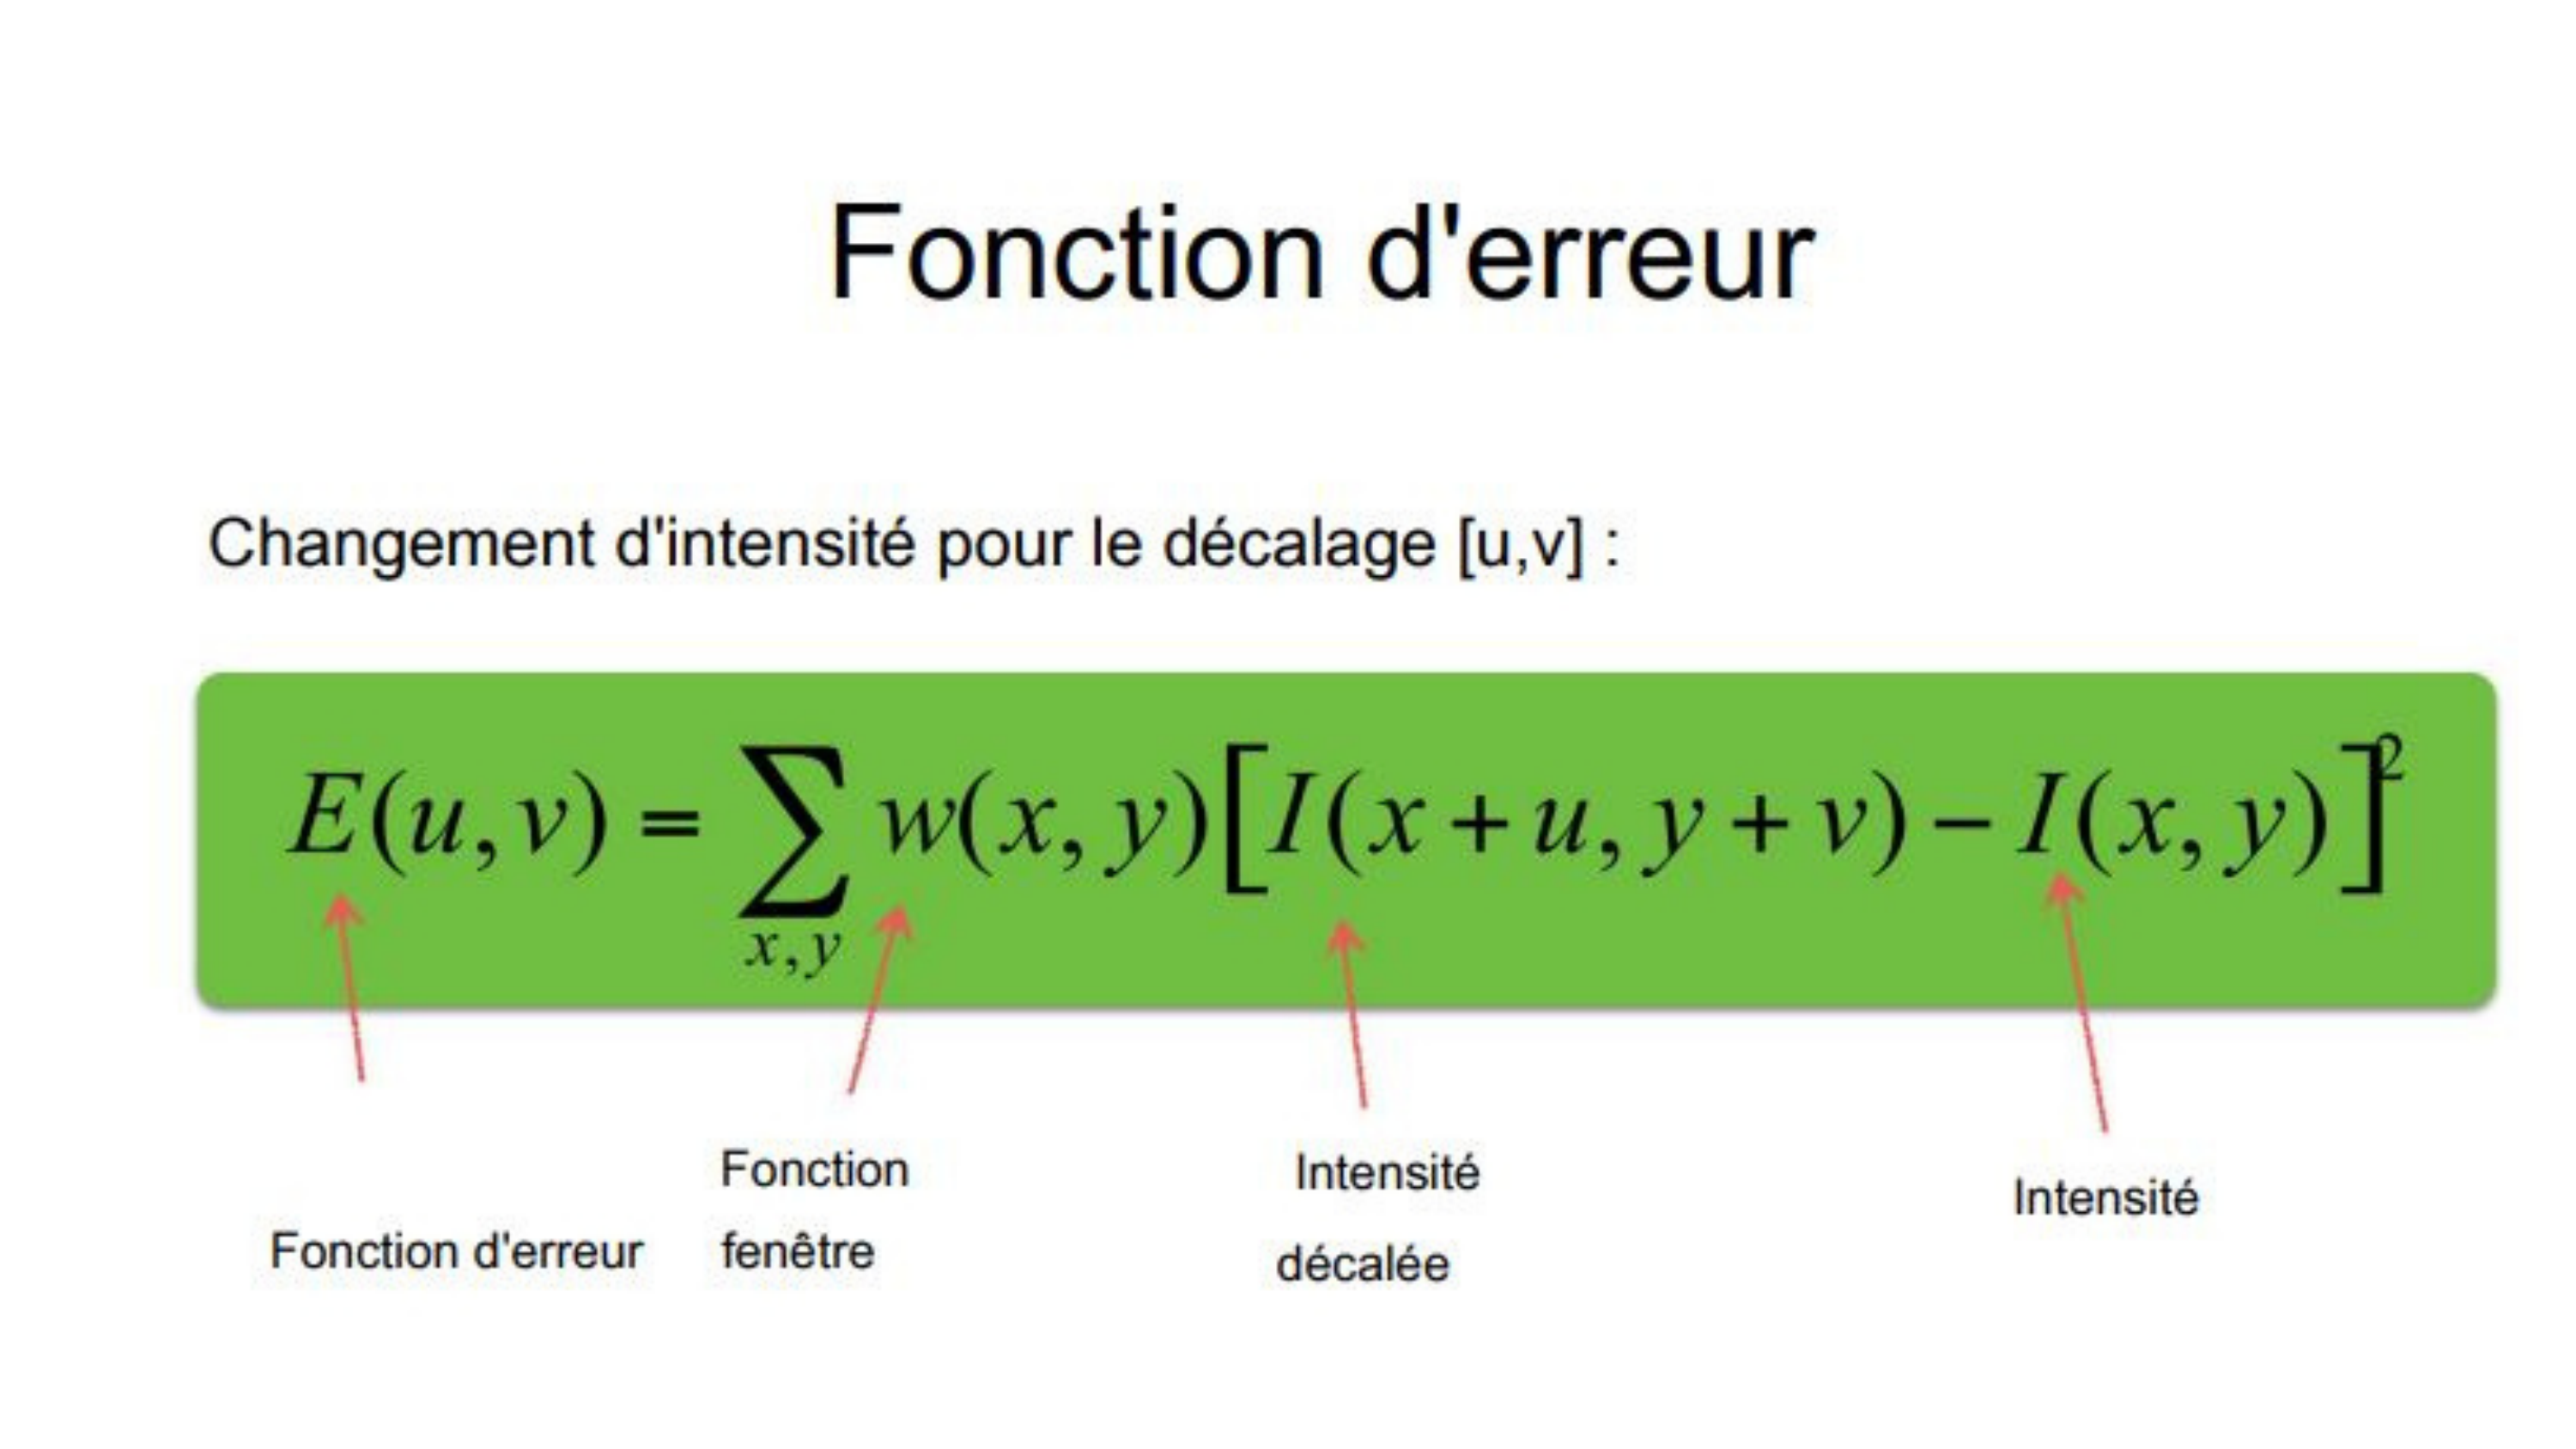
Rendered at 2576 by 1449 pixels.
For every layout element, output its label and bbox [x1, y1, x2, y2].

text_box [0, 82, 2576, 1367]
